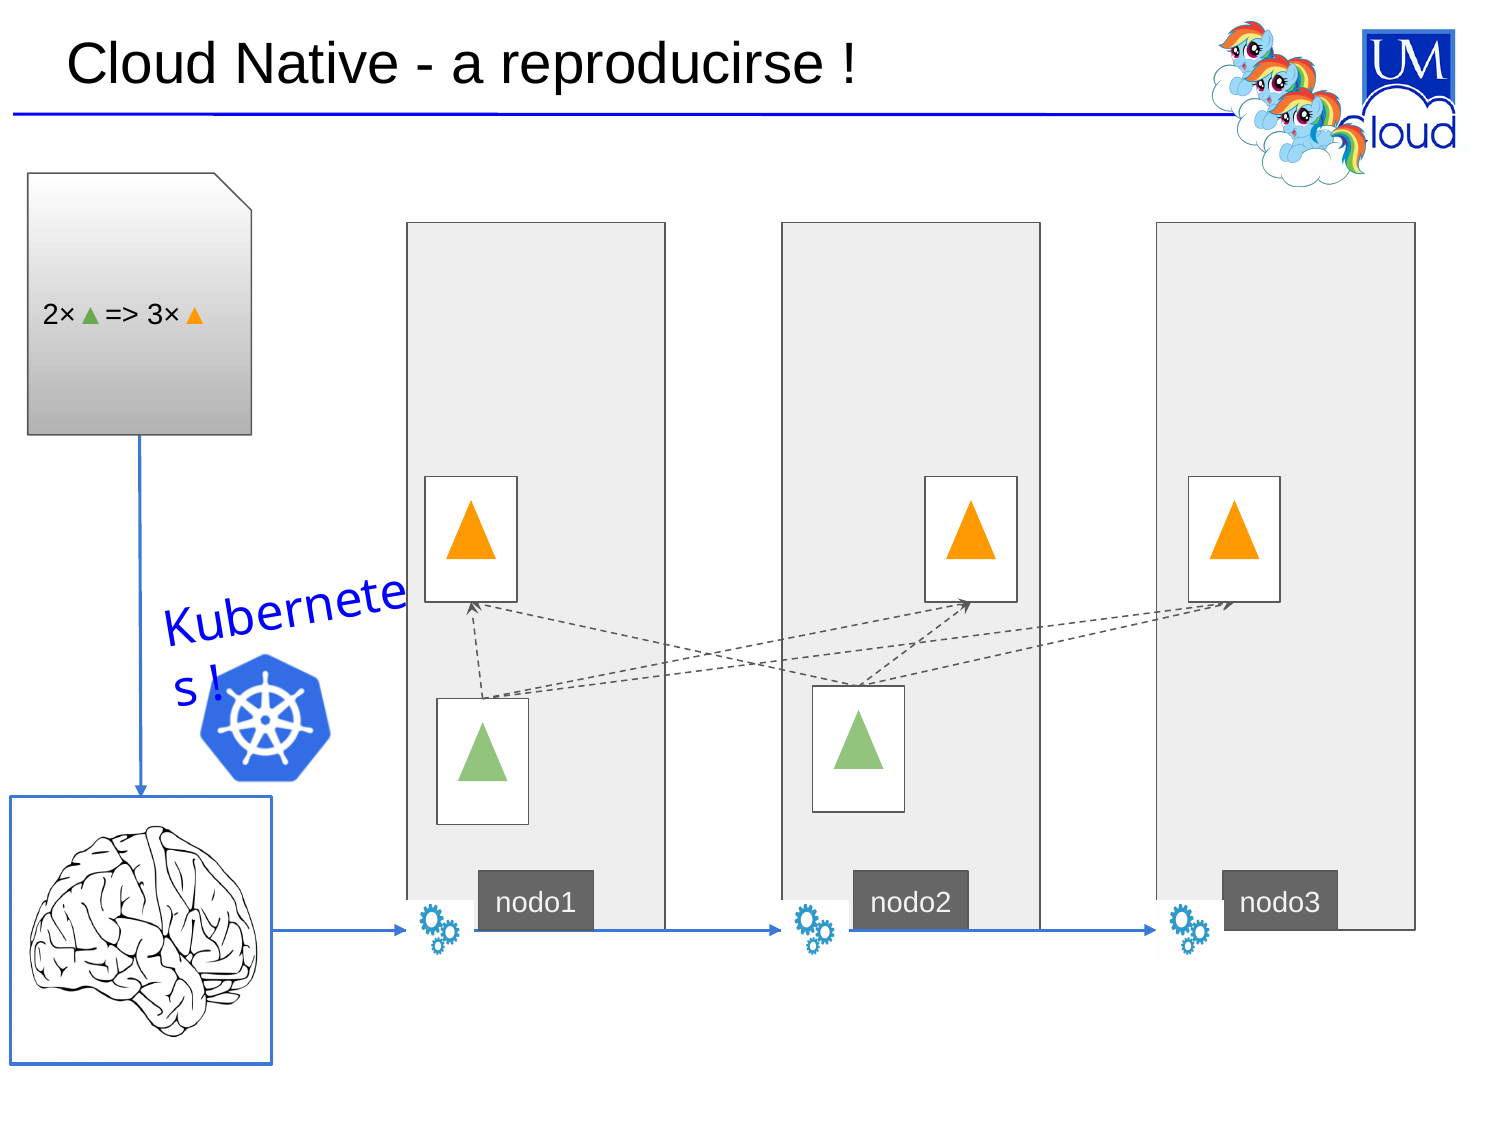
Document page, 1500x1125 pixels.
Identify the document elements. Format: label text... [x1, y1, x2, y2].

text_box [406, 222, 666, 433]
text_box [781, 222, 1041, 433]
picture [195, 648, 335, 788]
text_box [436, 698, 529, 825]
text_box 2×▲=> 3×▲ [27, 173, 252, 433]
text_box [812, 709, 905, 813]
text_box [424, 476, 480, 603]
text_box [482, 476, 1018, 699]
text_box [1188, 476, 1281, 603]
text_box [11, 434, 1224, 1063]
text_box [1022, 601, 1235, 699]
title Cloud Native - a reproducirse ! [51, 9, 1449, 136]
picture [1212, 20, 1470, 187]
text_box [470, 612, 476, 699]
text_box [1156, 222, 1416, 931]
